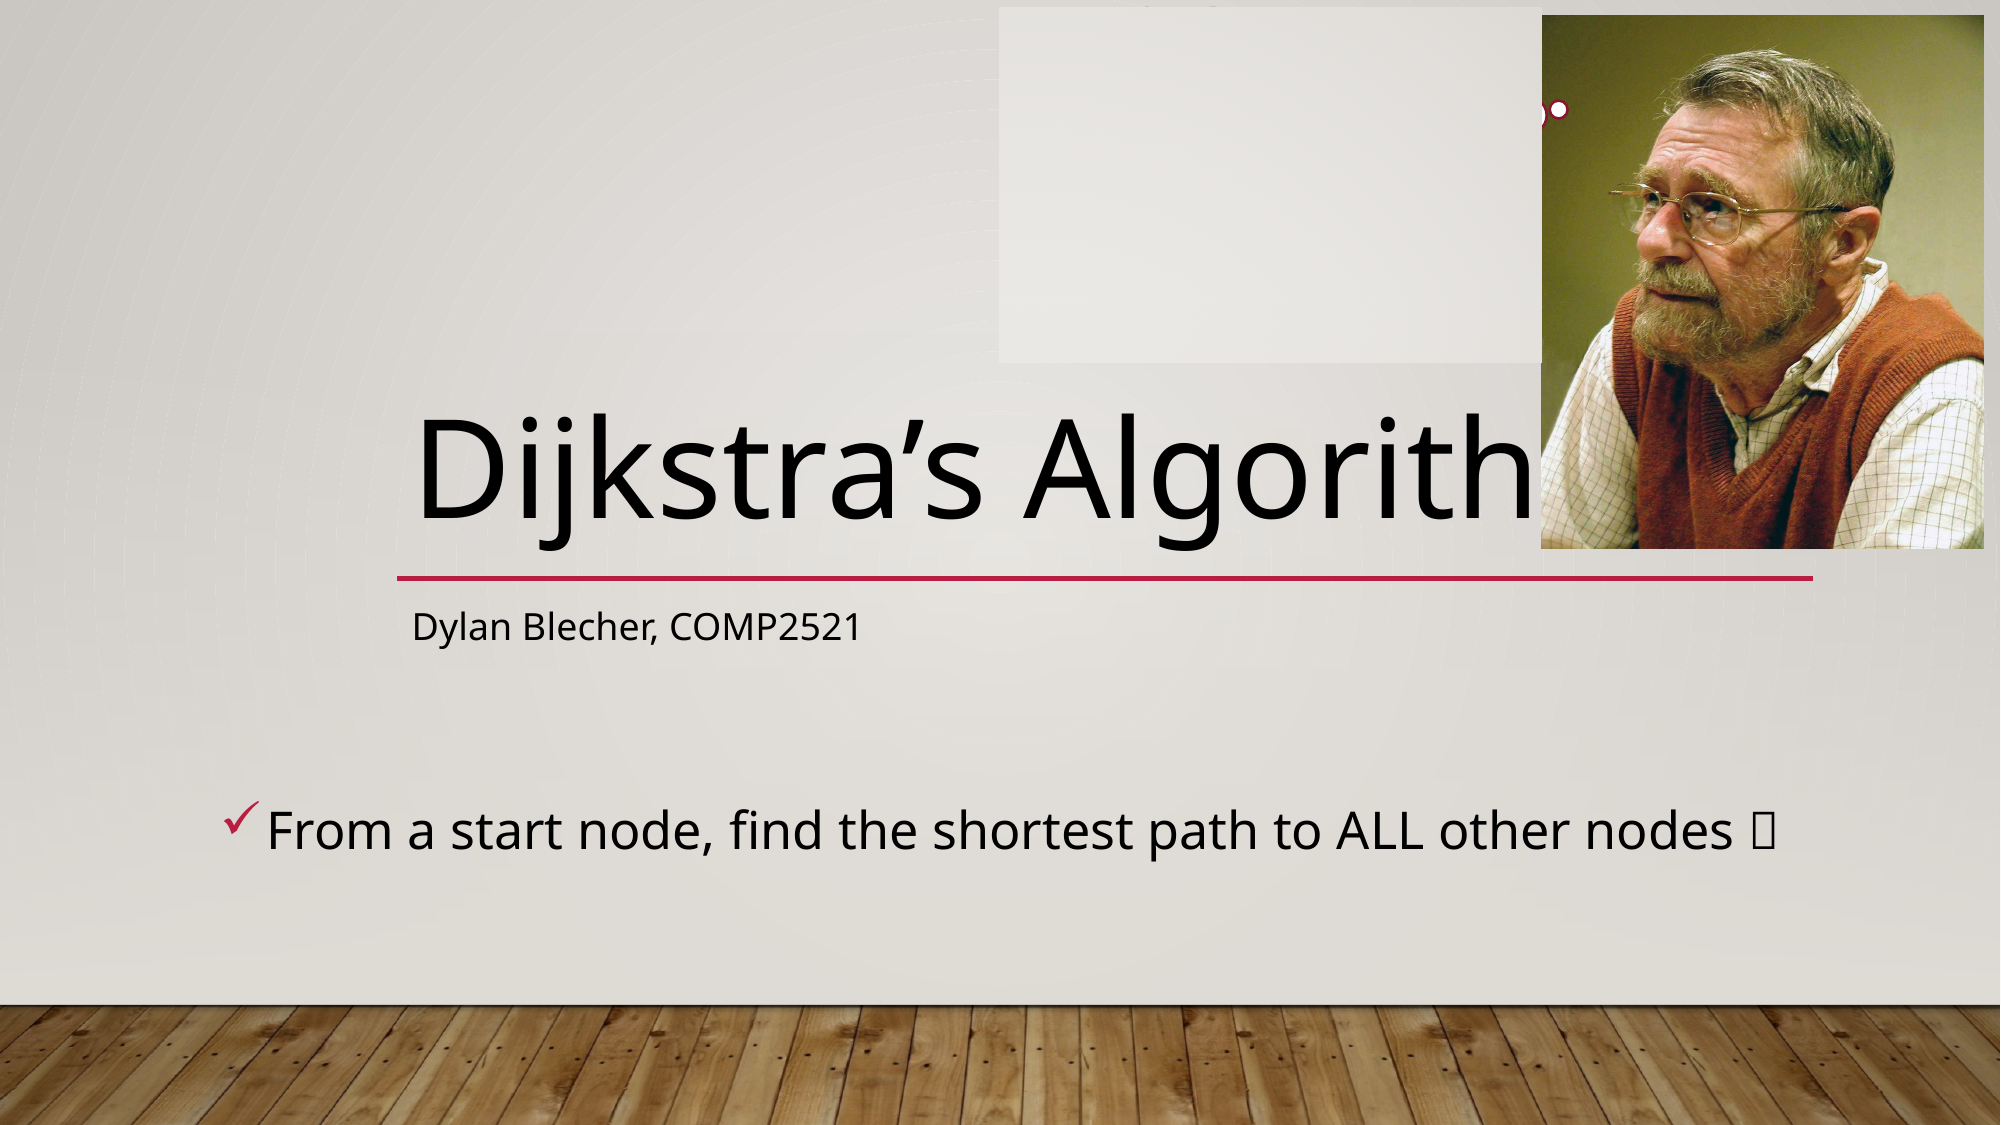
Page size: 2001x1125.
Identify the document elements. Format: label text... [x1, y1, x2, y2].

picture [999, 6, 1984, 549]
title Dijkstra’s Algorithm [396, 131, 1541, 549]
picture [0, 1005, 2000, 1125]
text_box From a start node, find the shortest path to ALL other nodes  [0, 770, 2000, 897]
subtitle Dylan Blecher, COMP2521 [396, 579, 1814, 740]
